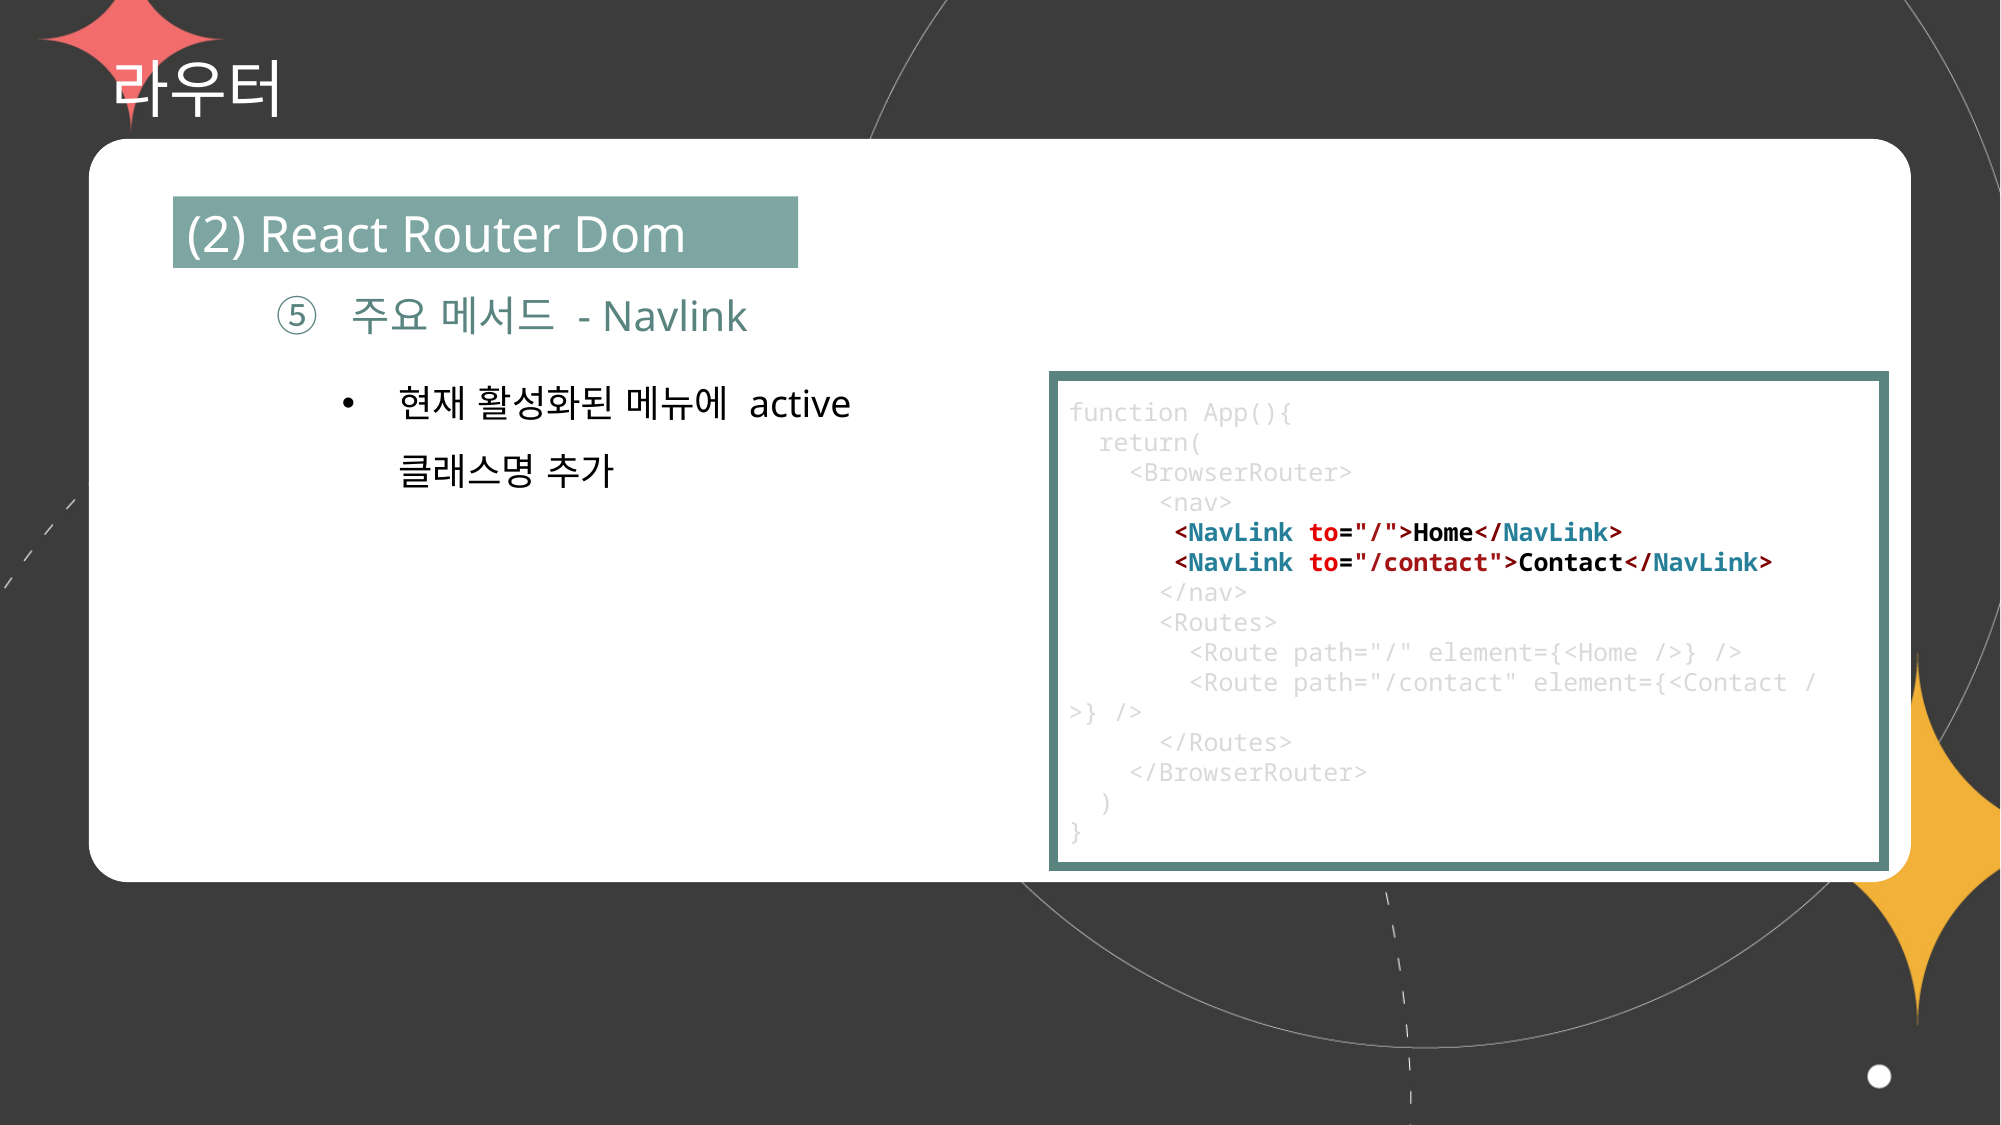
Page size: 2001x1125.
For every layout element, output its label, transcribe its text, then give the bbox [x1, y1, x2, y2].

text_box function App(){ return( <BrowserRouter> <nav> <NavLink to="/">Home</NavLink> <NavLink to="/contact">Contact</NavLink> </nav> <Routes> <Route path="/" element={<Home />} /> <Route path="/contact" element={<Contact />} /> </Routes> </BrowserRouter> ) } [1053, 375, 1885, 868]
text_box ⑤ 주요 메서드 - Navlink [261, 279, 1721, 351]
title 라우터 [96, 50, 1069, 135]
text_box 현재 활성화된 메뉴에 active 클래스명 추가 [327, 350, 1025, 500]
picture [0, 0, 2001, 1125]
text_box (2) React Router Dom [172, 195, 799, 269]
